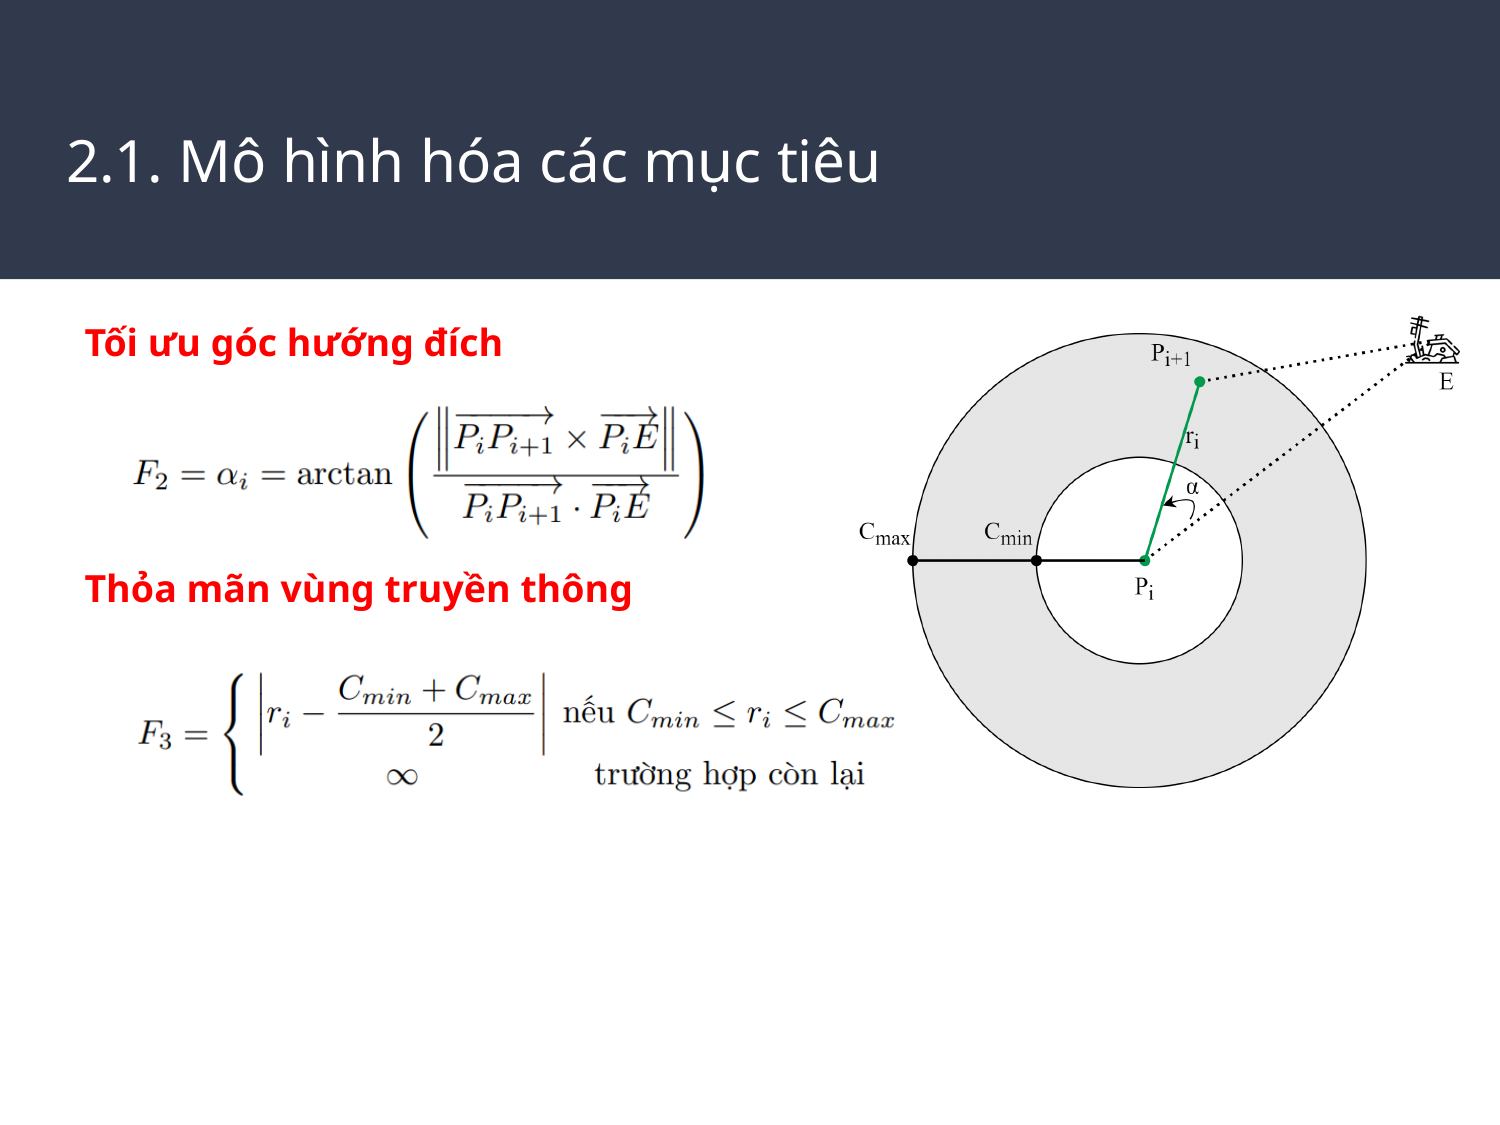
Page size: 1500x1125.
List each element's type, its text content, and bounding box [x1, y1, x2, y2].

picture [98, 312, 1476, 826]
list Tối ưu góc hướng đích Thỏa mãn vùng truyền thông [69, 281, 700, 1007]
title 2.1. Mô hình hóa các mục tiêu [51, 109, 1449, 246]
picture [97, 404, 729, 541]
